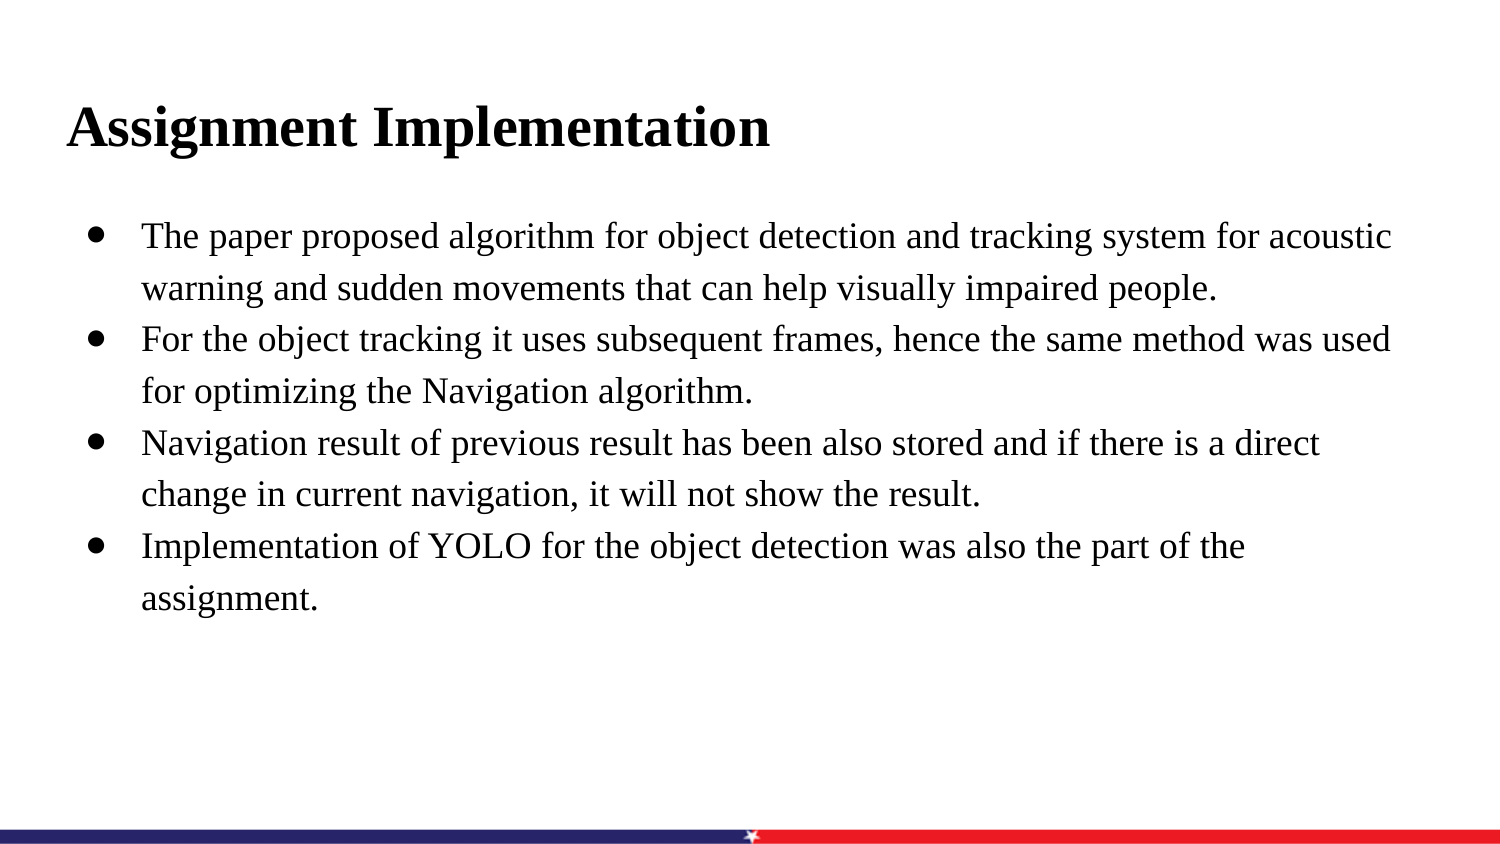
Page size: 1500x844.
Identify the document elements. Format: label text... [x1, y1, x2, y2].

picture [0, 829, 1500, 844]
title Assignment Implementation [51, 72, 1449, 167]
list The paper proposed algorithm for object detection and tracking system for acoustic warning and sudden movements that can help visually impaired people. For the object tracking it uses subsequent frames, hence the same method was used for optimizing the Navigation algorithm. Navigation result of previous result has been also stored and if there is a direct change in current navigation, it will not show the result. Implementation of YOLO for the object detection was also the part of the assignment. [51, 189, 1449, 750]
